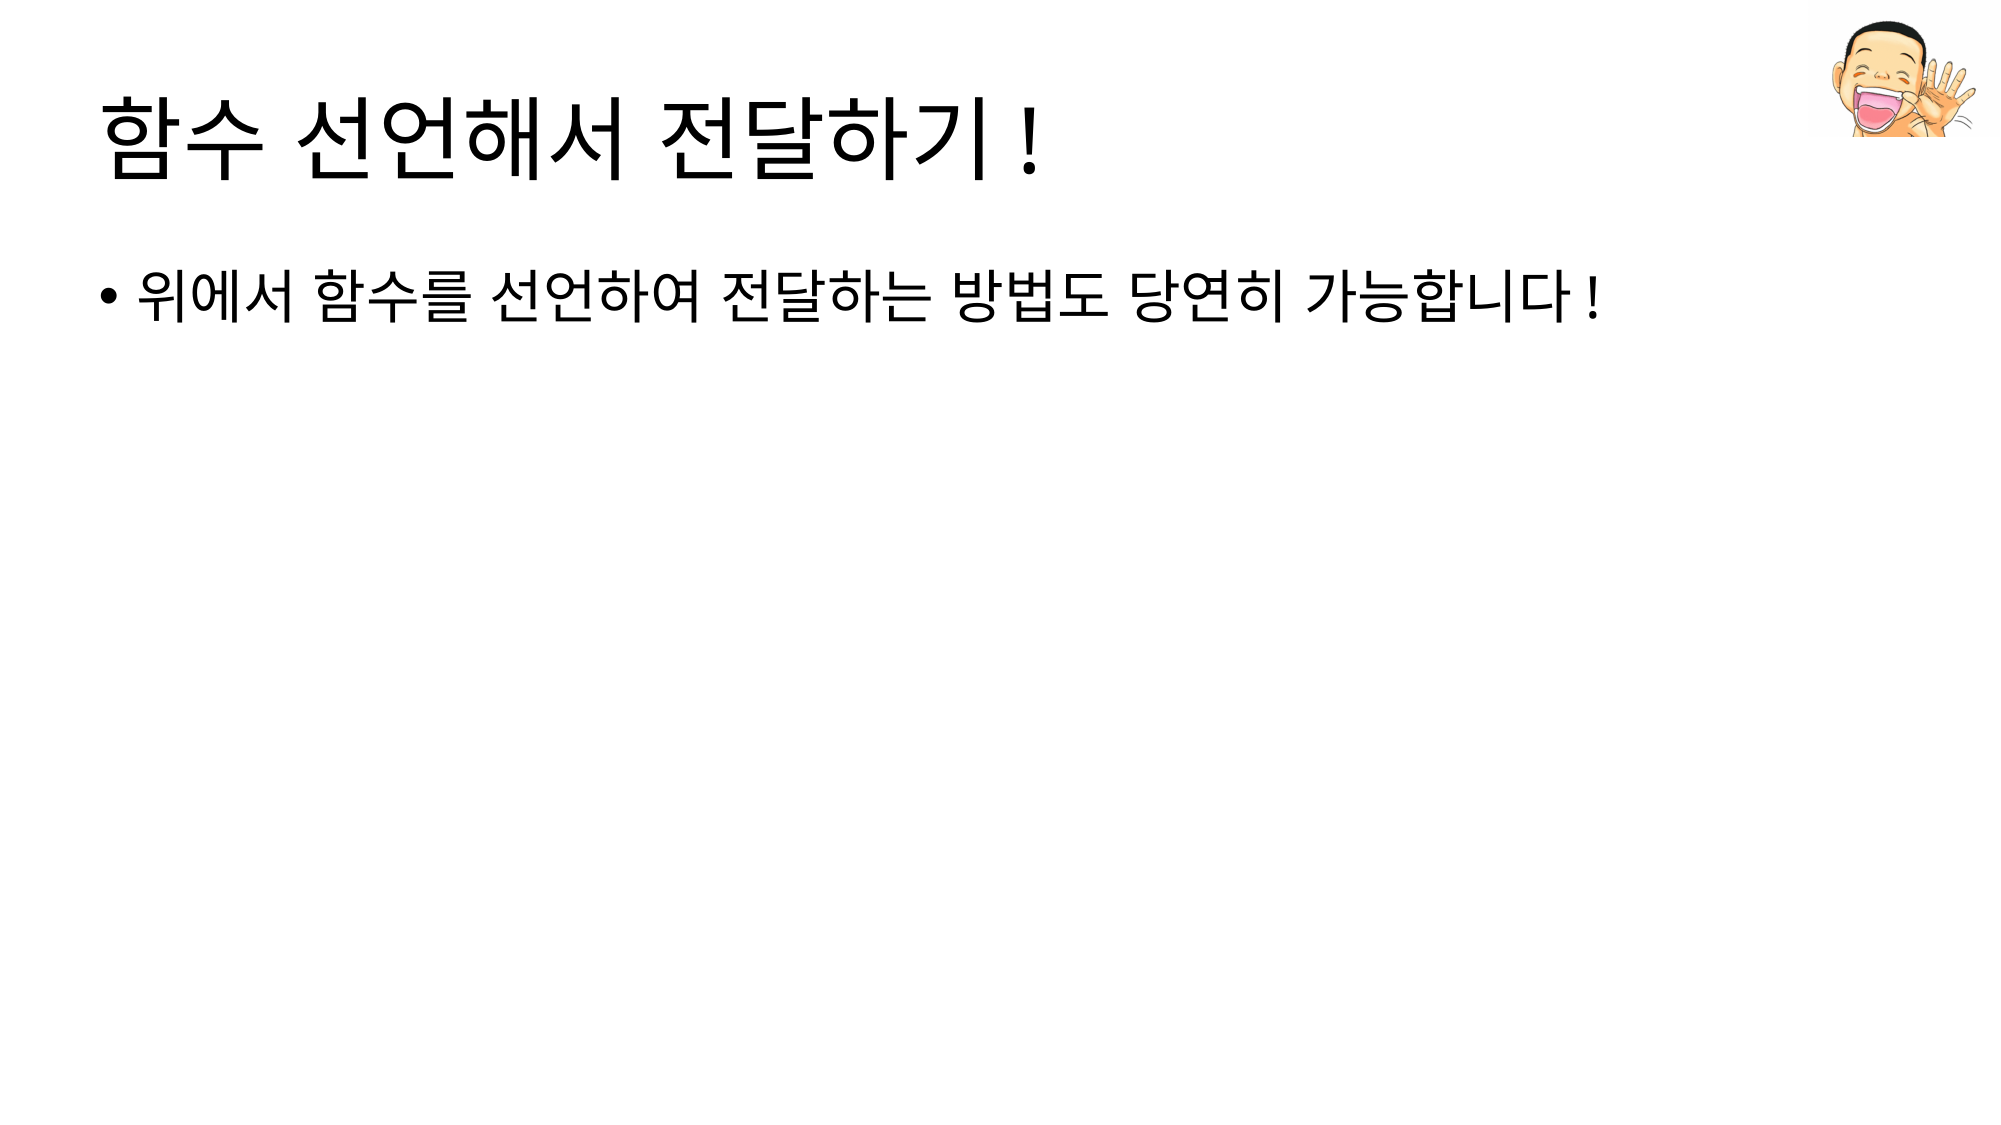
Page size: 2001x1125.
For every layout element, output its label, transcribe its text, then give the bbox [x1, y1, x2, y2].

list 위에서 함수를 선언하여 전달하는 방법도 당연히 가능합니다! [83, 217, 1931, 1125]
title 함수 선언해서 전달하기! [83, 0, 1931, 217]
picture [1931, 0, 2000, 137]
